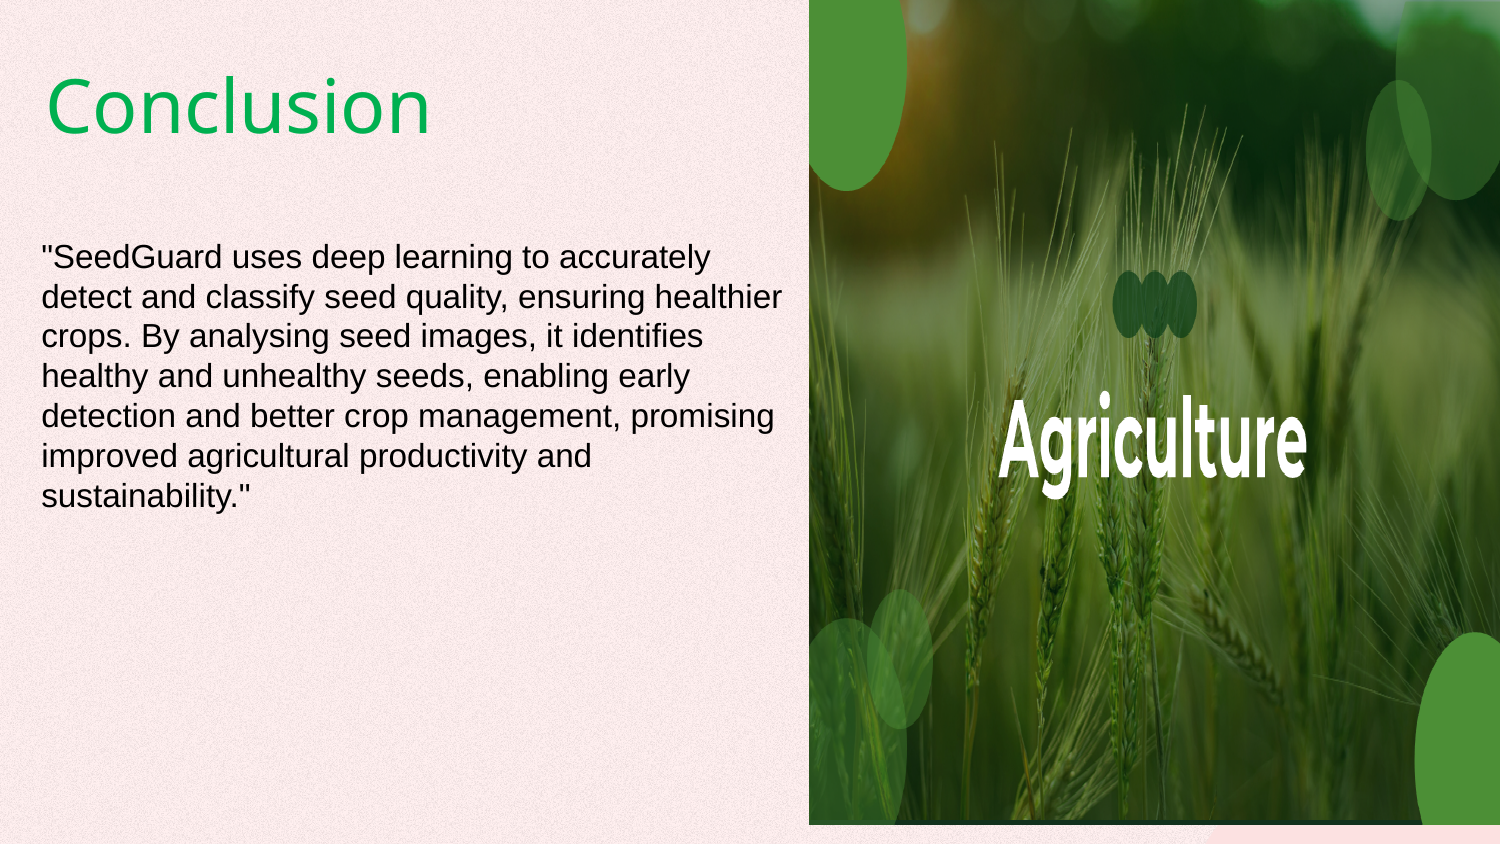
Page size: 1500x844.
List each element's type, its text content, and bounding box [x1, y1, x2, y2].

picture [809, 0, 1500, 826]
text_box "SeedGuard uses deep learning to accurately detect and classify seed quality, ensuring healthier crops. By analysing seed images, it identifies healthy and unhealthy seeds, enabling early detection and better crop management, promising improved agricultural productivity and sustainability." [26, 227, 804, 522]
title Conclusion [30, 44, 804, 183]
